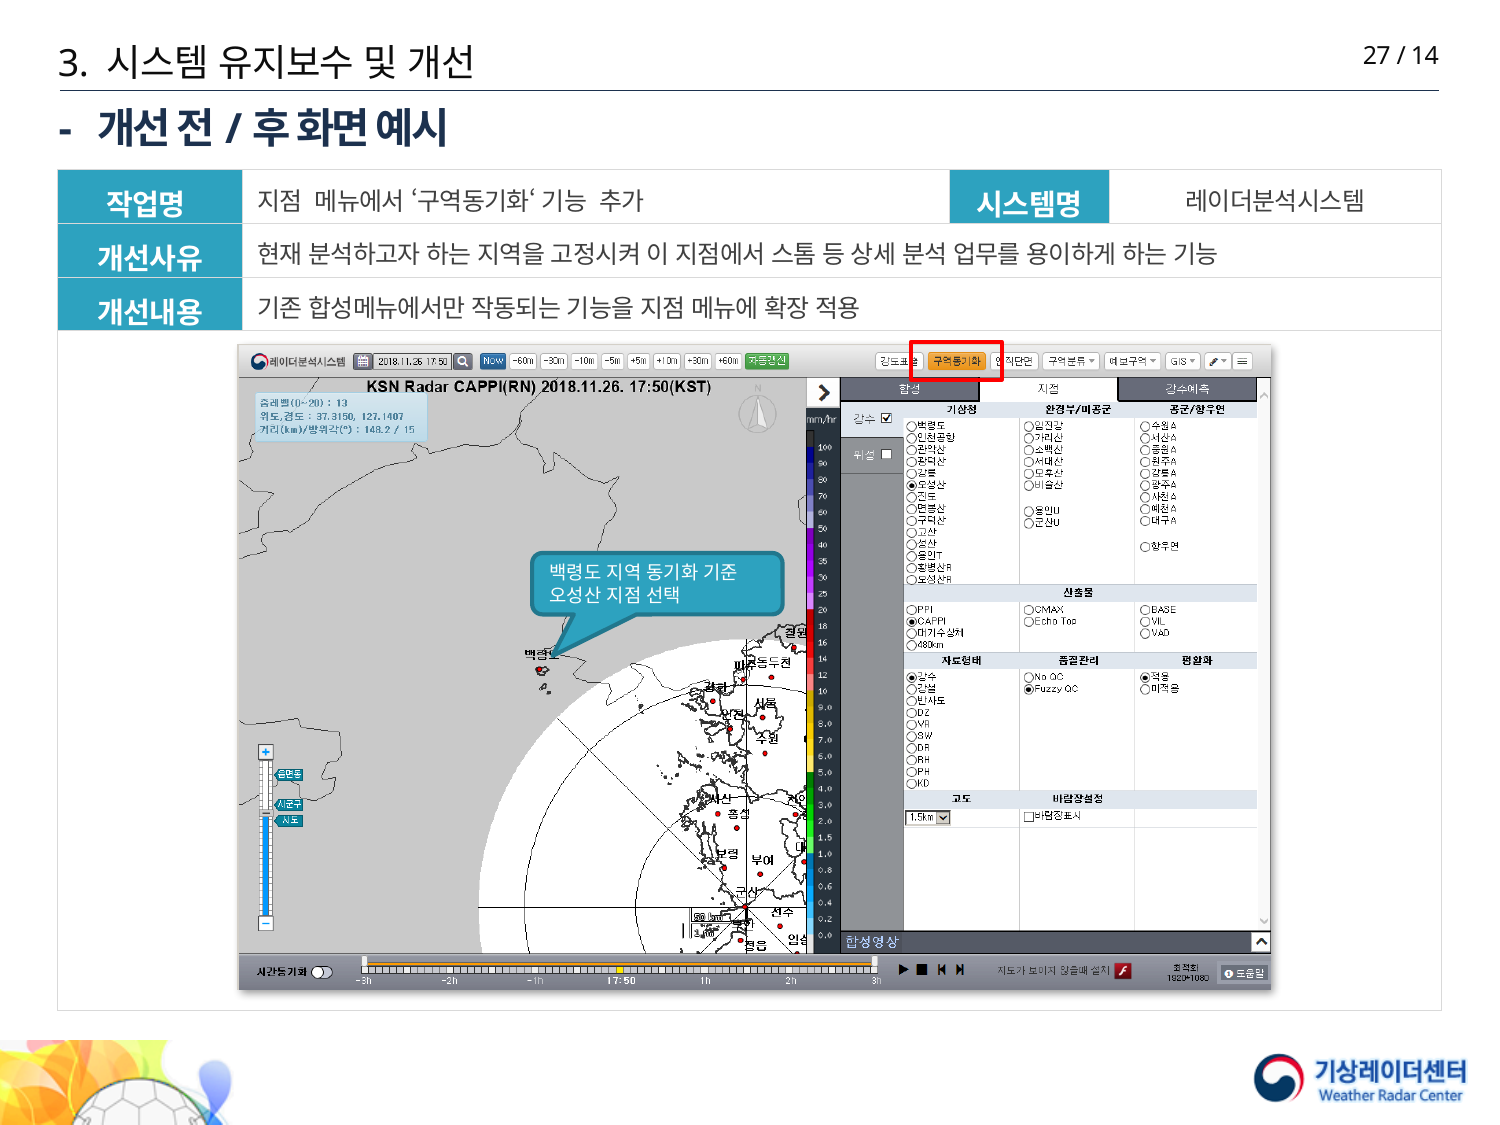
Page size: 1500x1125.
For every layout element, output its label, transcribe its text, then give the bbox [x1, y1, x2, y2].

table_cell 개선사유 [58, 224, 242, 277]
picture [0, 1040, 469, 1125]
text_box 3. 시스템 유지보수 및 개선 [43, 31, 580, 78]
table_cell 기존 합성메뉴에서만 작동되는 기능을 지점 메뉴에 확장 적용 [243, 278, 1441, 330]
table_header 작업명 [58, 175, 242, 223]
table_cell 개선내용 [58, 278, 242, 330]
title - 개선 전/후 화면 예시 [43, 78, 1192, 175]
picture [237, 344, 1271, 990]
table_cell [58, 331, 1441, 1010]
table_cell 현재 분석하고자 하는 지역을 고정시켜 이 지점에서 스톰 등 상세 분석 업무를 용이하게 하는 기능 [243, 224, 1441, 277]
picture [1252, 1053, 1468, 1103]
table_header 레이더분석시스템 [1110, 170, 1441, 223]
text_box 27 / 14 [1193, 31, 1454, 81]
table_header 지점 메뉴에서 ‘구역동기화‘ 기능 추가 [243, 175, 949, 223]
table_header 시스템명 [950, 175, 1109, 223]
